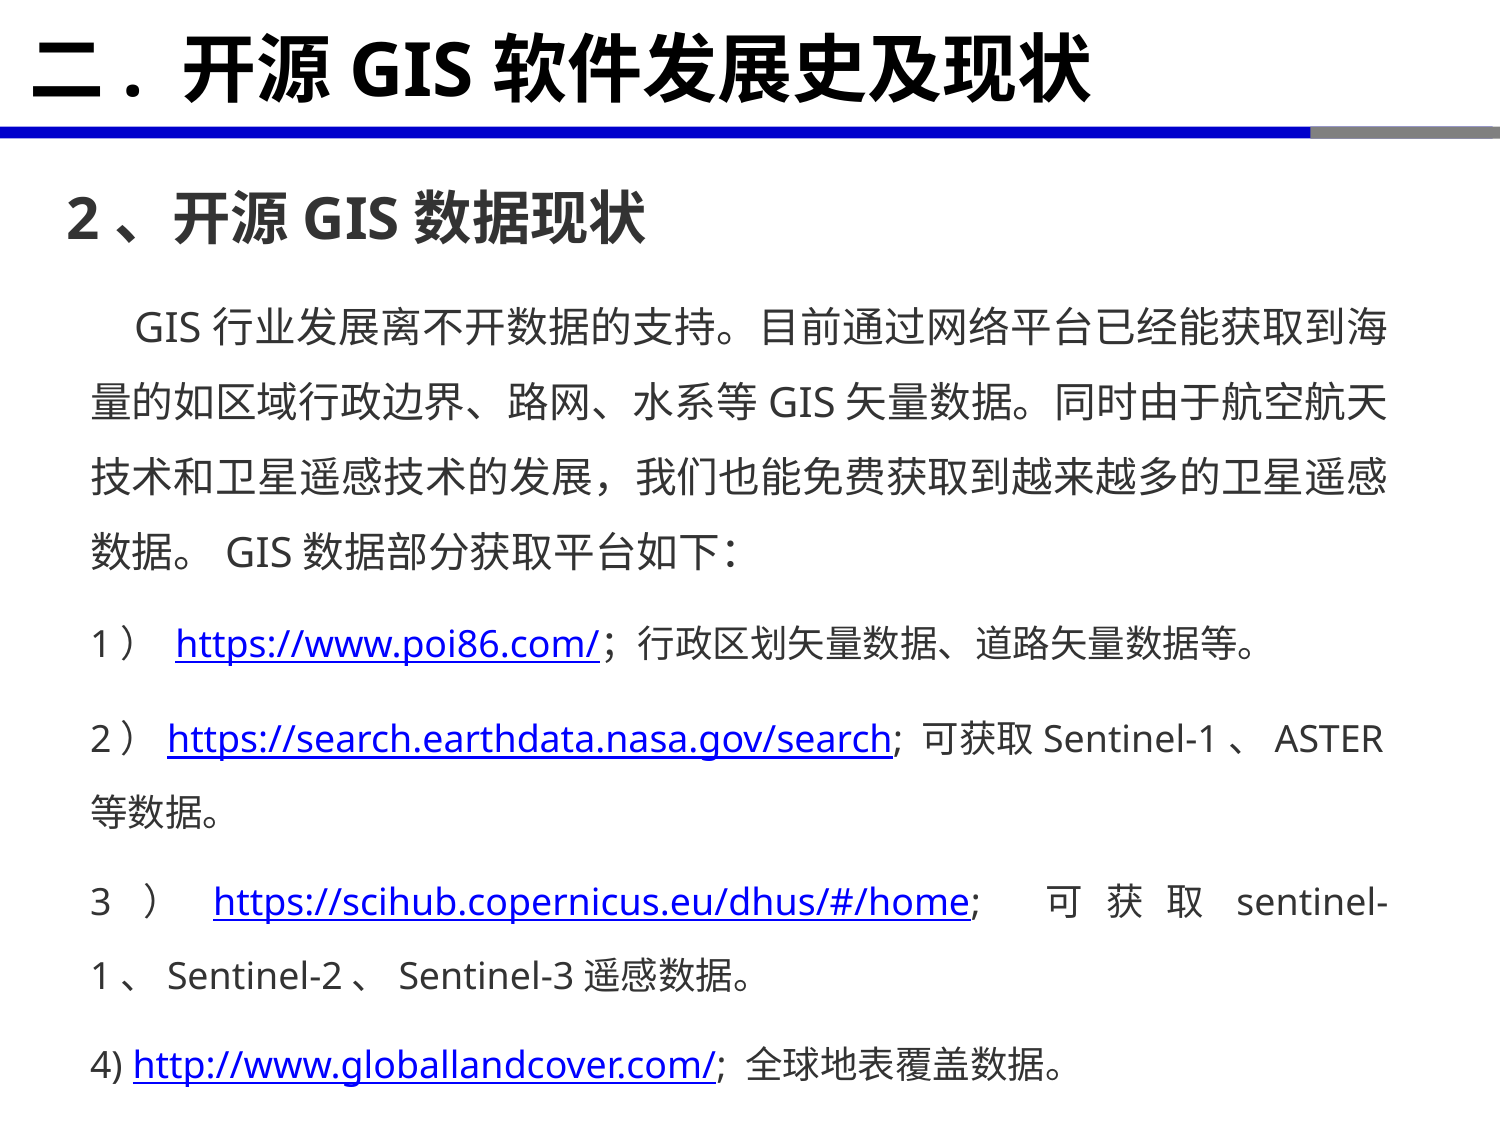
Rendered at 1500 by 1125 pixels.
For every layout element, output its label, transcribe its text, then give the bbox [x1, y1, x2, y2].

text_box 2、开源GIS数据现状 [52, 138, 1448, 259]
title 二. 开源GIS软件发展史及现状 [0, 1, 1479, 132]
text_box GIS行业发展离不开数据的支持。目前通过网络平台已经能获取到海量的如区域行政边界、路网、水系等GIS矢量数据。同时由于航空航天技术和卫星遥感技术的发展，我们也能免费获取到越来越多的卫星遥感数据。GIS数据部分获取平台如下： 1） https://www.poi86.com/；行政区划矢量数据、道路矢量数据等。 2）https://search.earthdata.nasa.gov/search; 可获取Sentinel-1、ASTER等数据。 3）https://scihub.copernicus.eu/dhus/#/home; 可获取sentinel-1、Sentinel-2、Sentinel-3遥感数据。 4) http://www.globallandcover.com/; 全球地表覆盖数据。 [75, 268, 1404, 1100]
